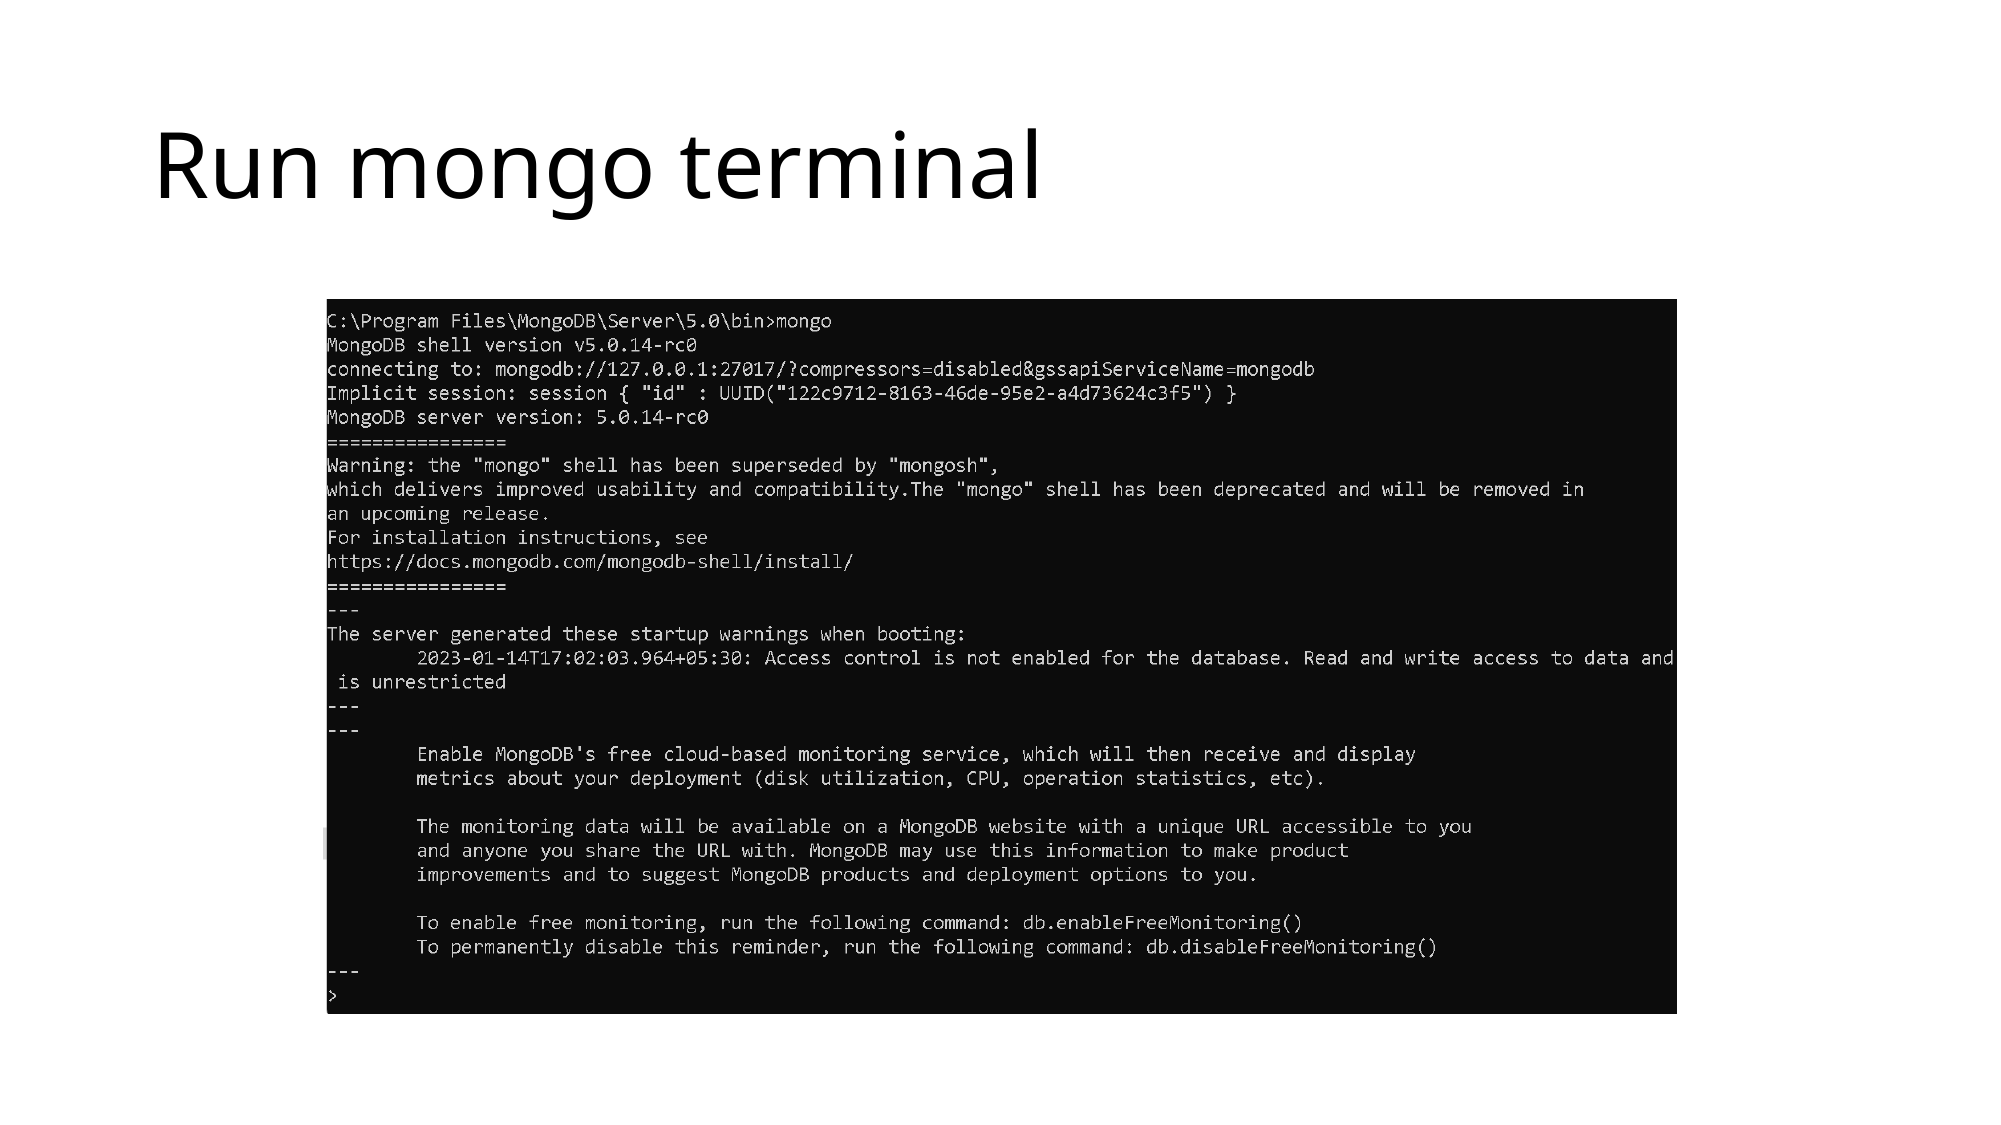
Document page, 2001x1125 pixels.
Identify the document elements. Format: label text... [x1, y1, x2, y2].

title Run mongo terminal [137, 59, 1863, 278]
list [323, 299, 1677, 1014]
